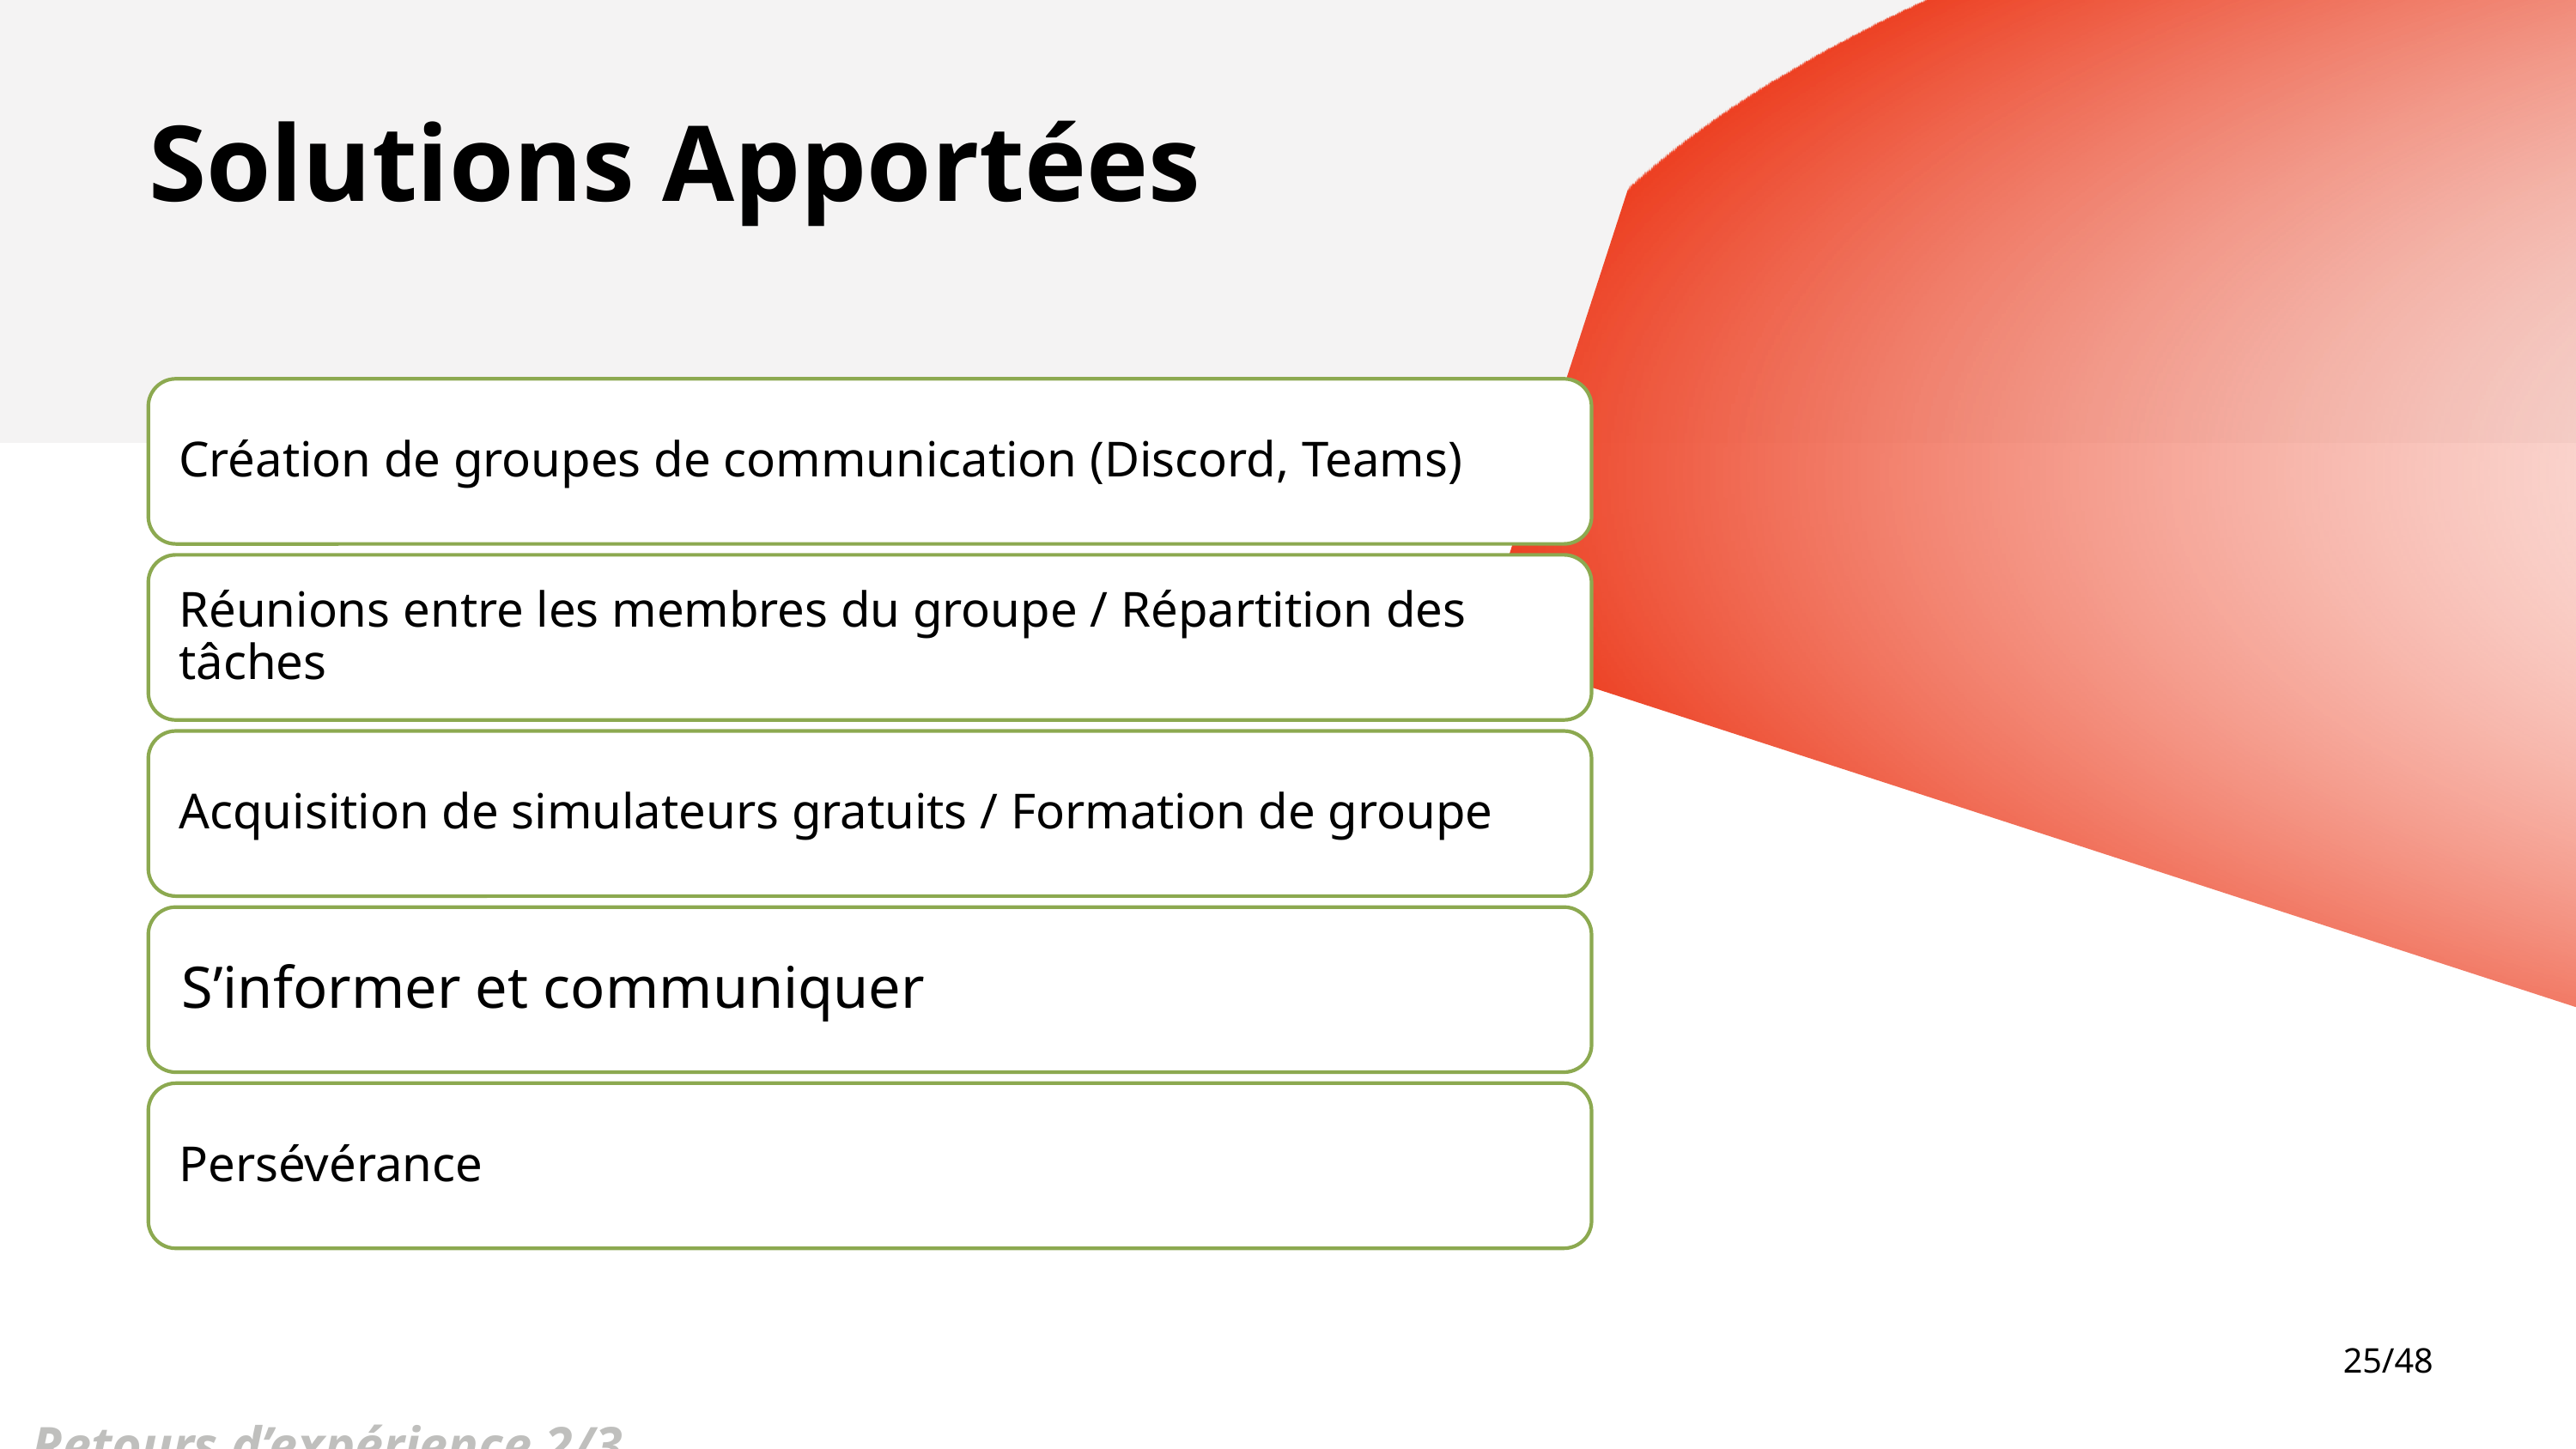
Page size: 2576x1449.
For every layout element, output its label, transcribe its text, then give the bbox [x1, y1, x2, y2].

text_box 25/48 [2306, 1332, 2433, 1380]
text_box Retours d’expérience 2/3 [32, 1413, 1202, 1449]
text_box [1596, 452, 2576, 1008]
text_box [0, 0, 2576, 443]
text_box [148, 373, 1592, 1255]
